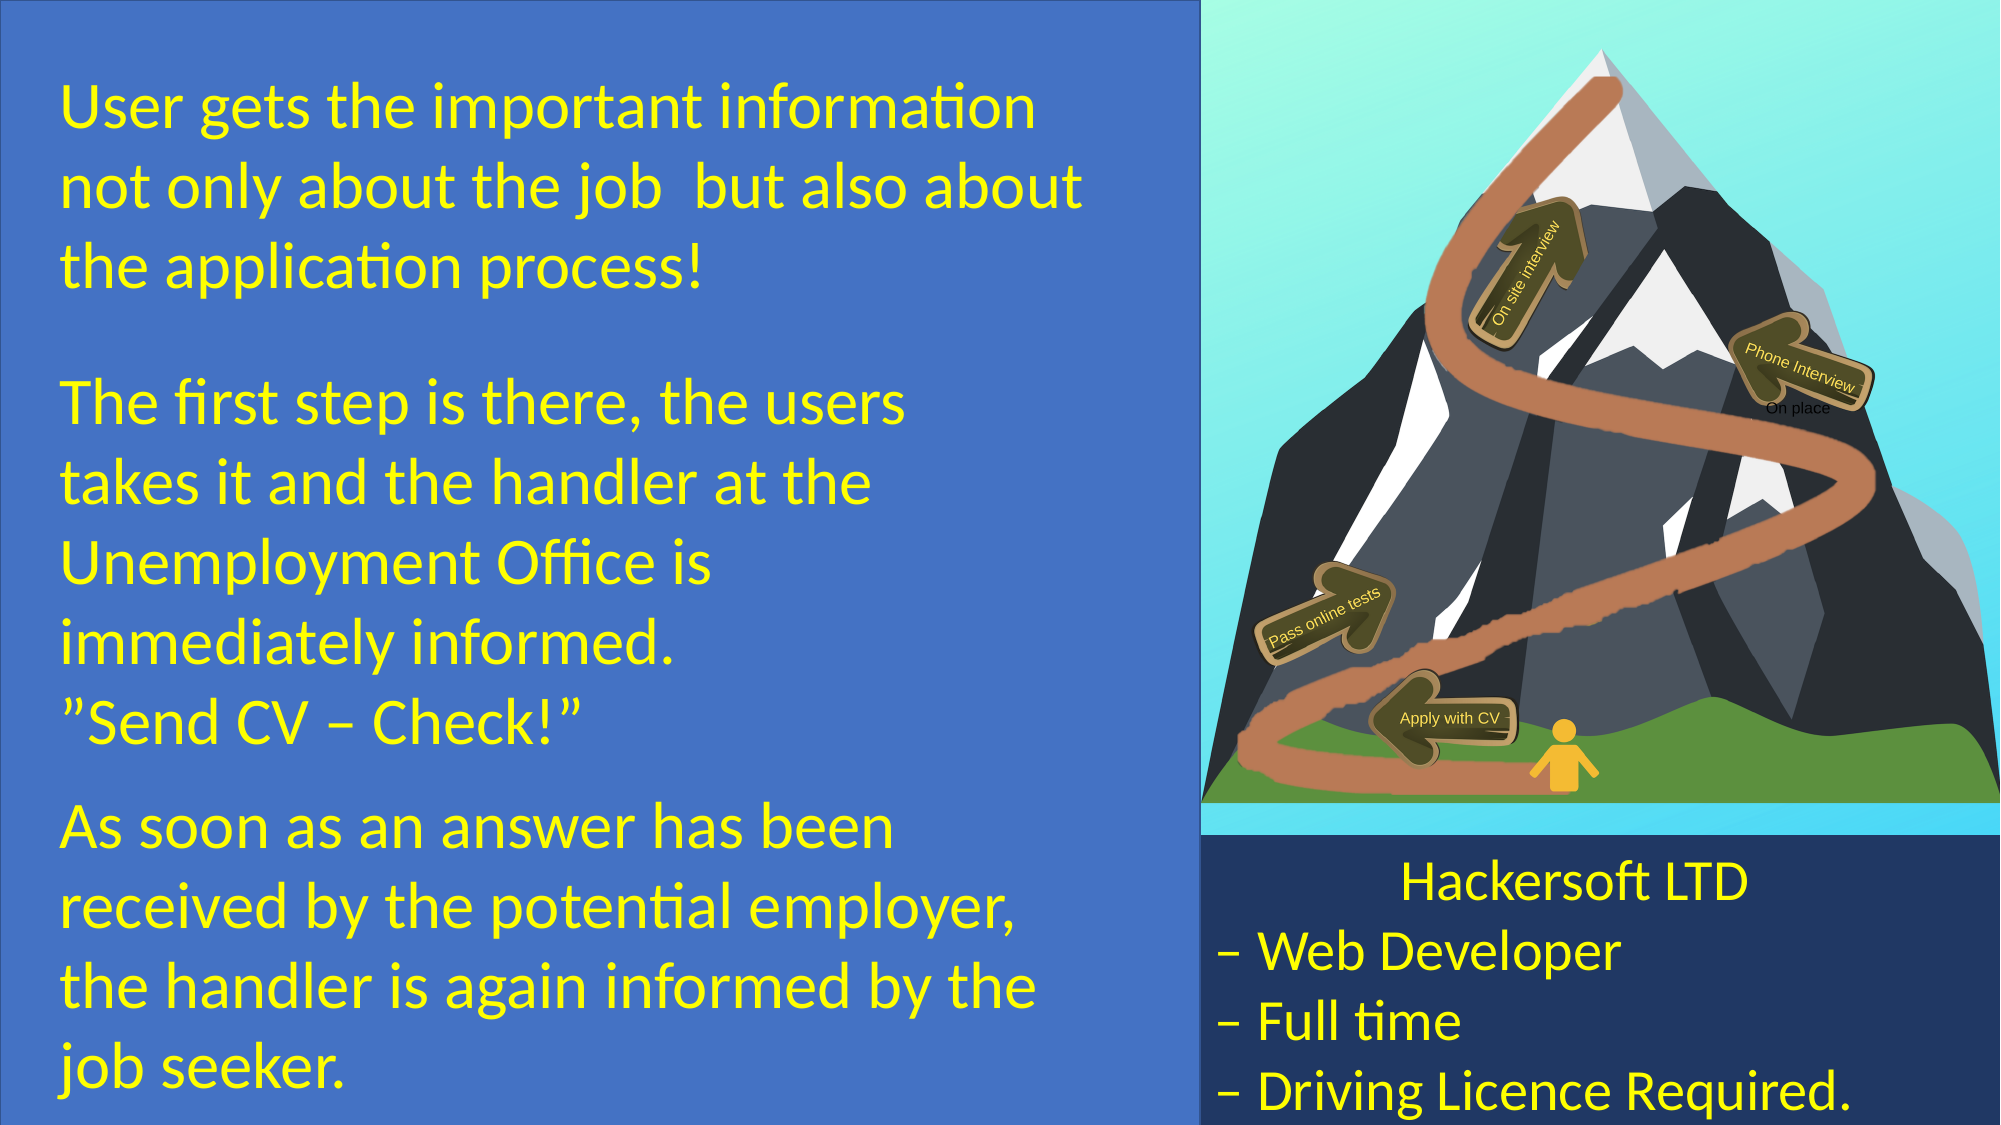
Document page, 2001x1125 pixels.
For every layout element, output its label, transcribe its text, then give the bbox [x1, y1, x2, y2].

text_box The first step is there, the users takes it and the handler at the Unemployment Office is immediately informed. ”Send CV – Check!” [44, 350, 1075, 766]
text_box As soon as an answer has been received by the potential employer, the handler is again informed by the job seeker. [44, 774, 1123, 1109]
text_box [0, 0, 1199, 1125]
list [1199, 0, 2000, 1125]
text_box User gets the important information not only about the job but also about the application process! [44, 54, 1123, 310]
